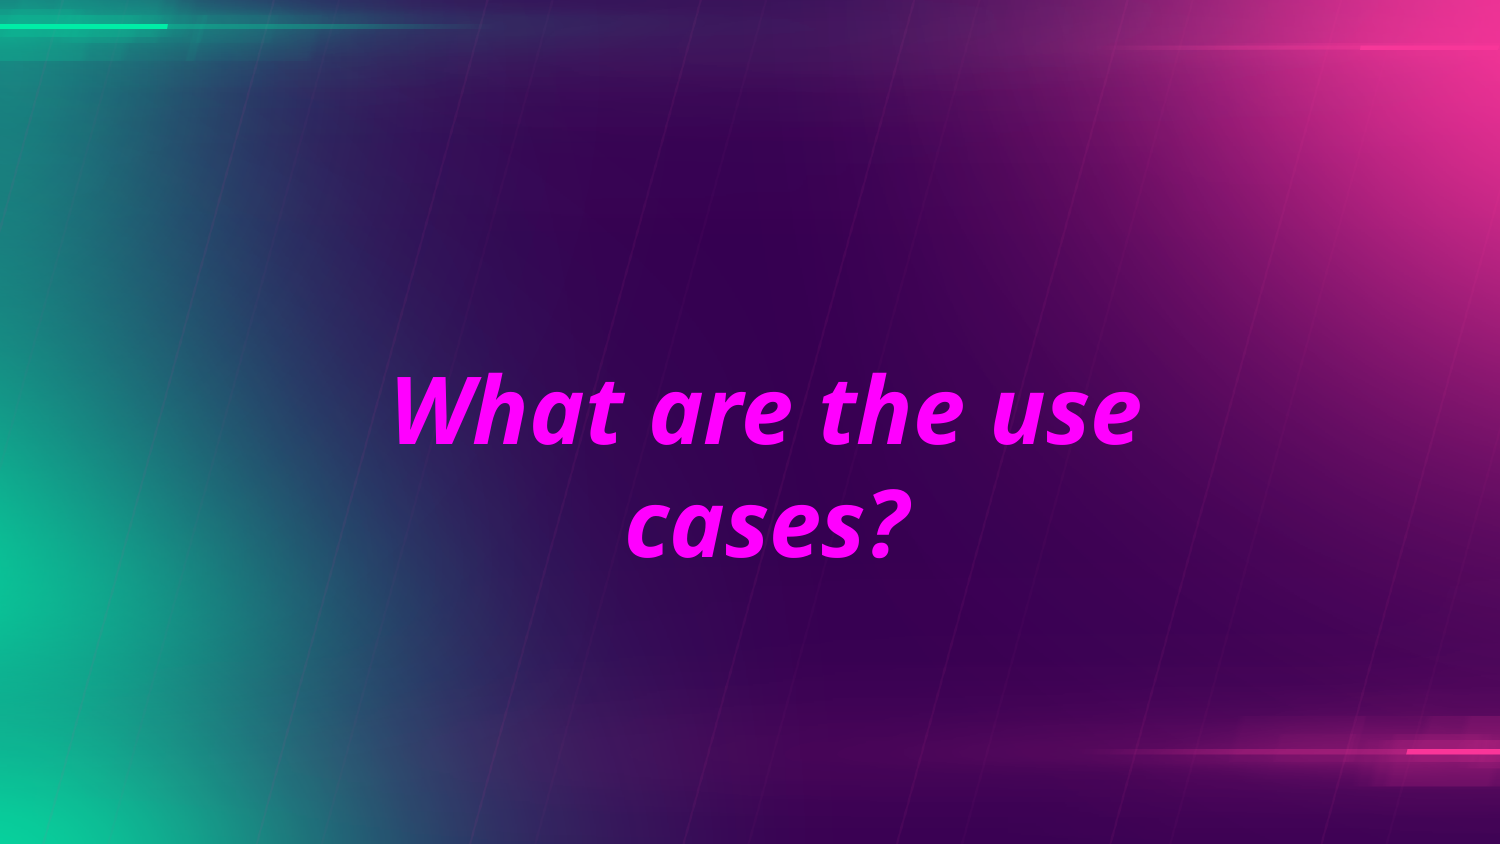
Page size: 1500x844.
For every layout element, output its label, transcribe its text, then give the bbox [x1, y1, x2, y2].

picture [0, 0, 1500, 844]
title What are the use cases? [329, 142, 1204, 592]
